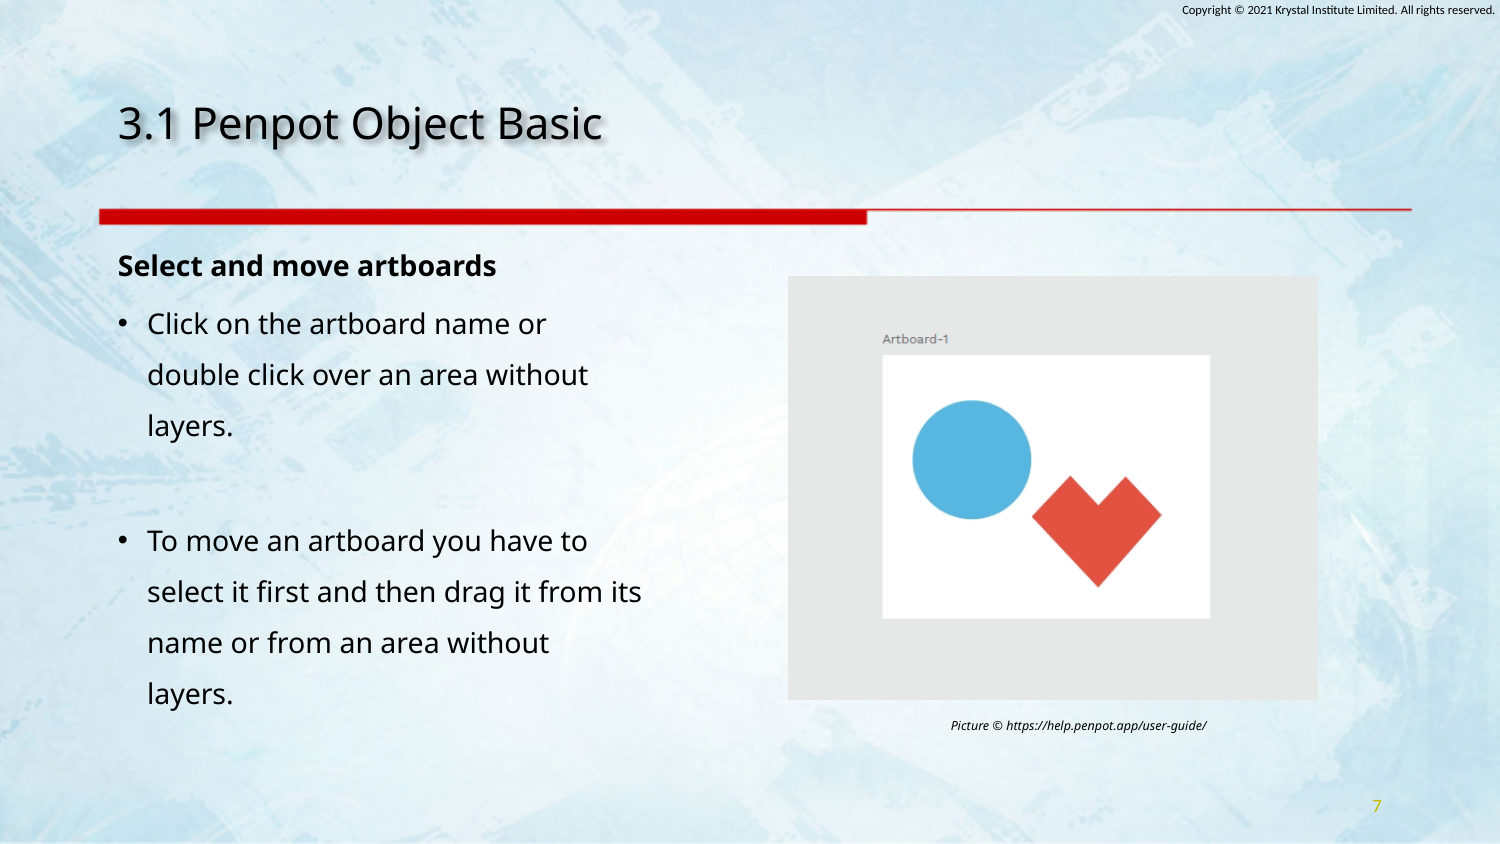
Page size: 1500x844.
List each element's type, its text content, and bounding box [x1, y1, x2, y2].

title 3.1 Penpot Object Basic [102, 94, 1397, 157]
slide_number 7 [1059, 782, 1397, 827]
text_box Picture © https://help.penpot.app/user-guide/ [700, 710, 1458, 741]
list Select and move artboards Click on the artboard name or double click over an area without layers. To move an artboard you have to select it first and then drag it from its name or from an area without layers. [102, 223, 659, 724]
picture [0, 0, 1500, 844]
